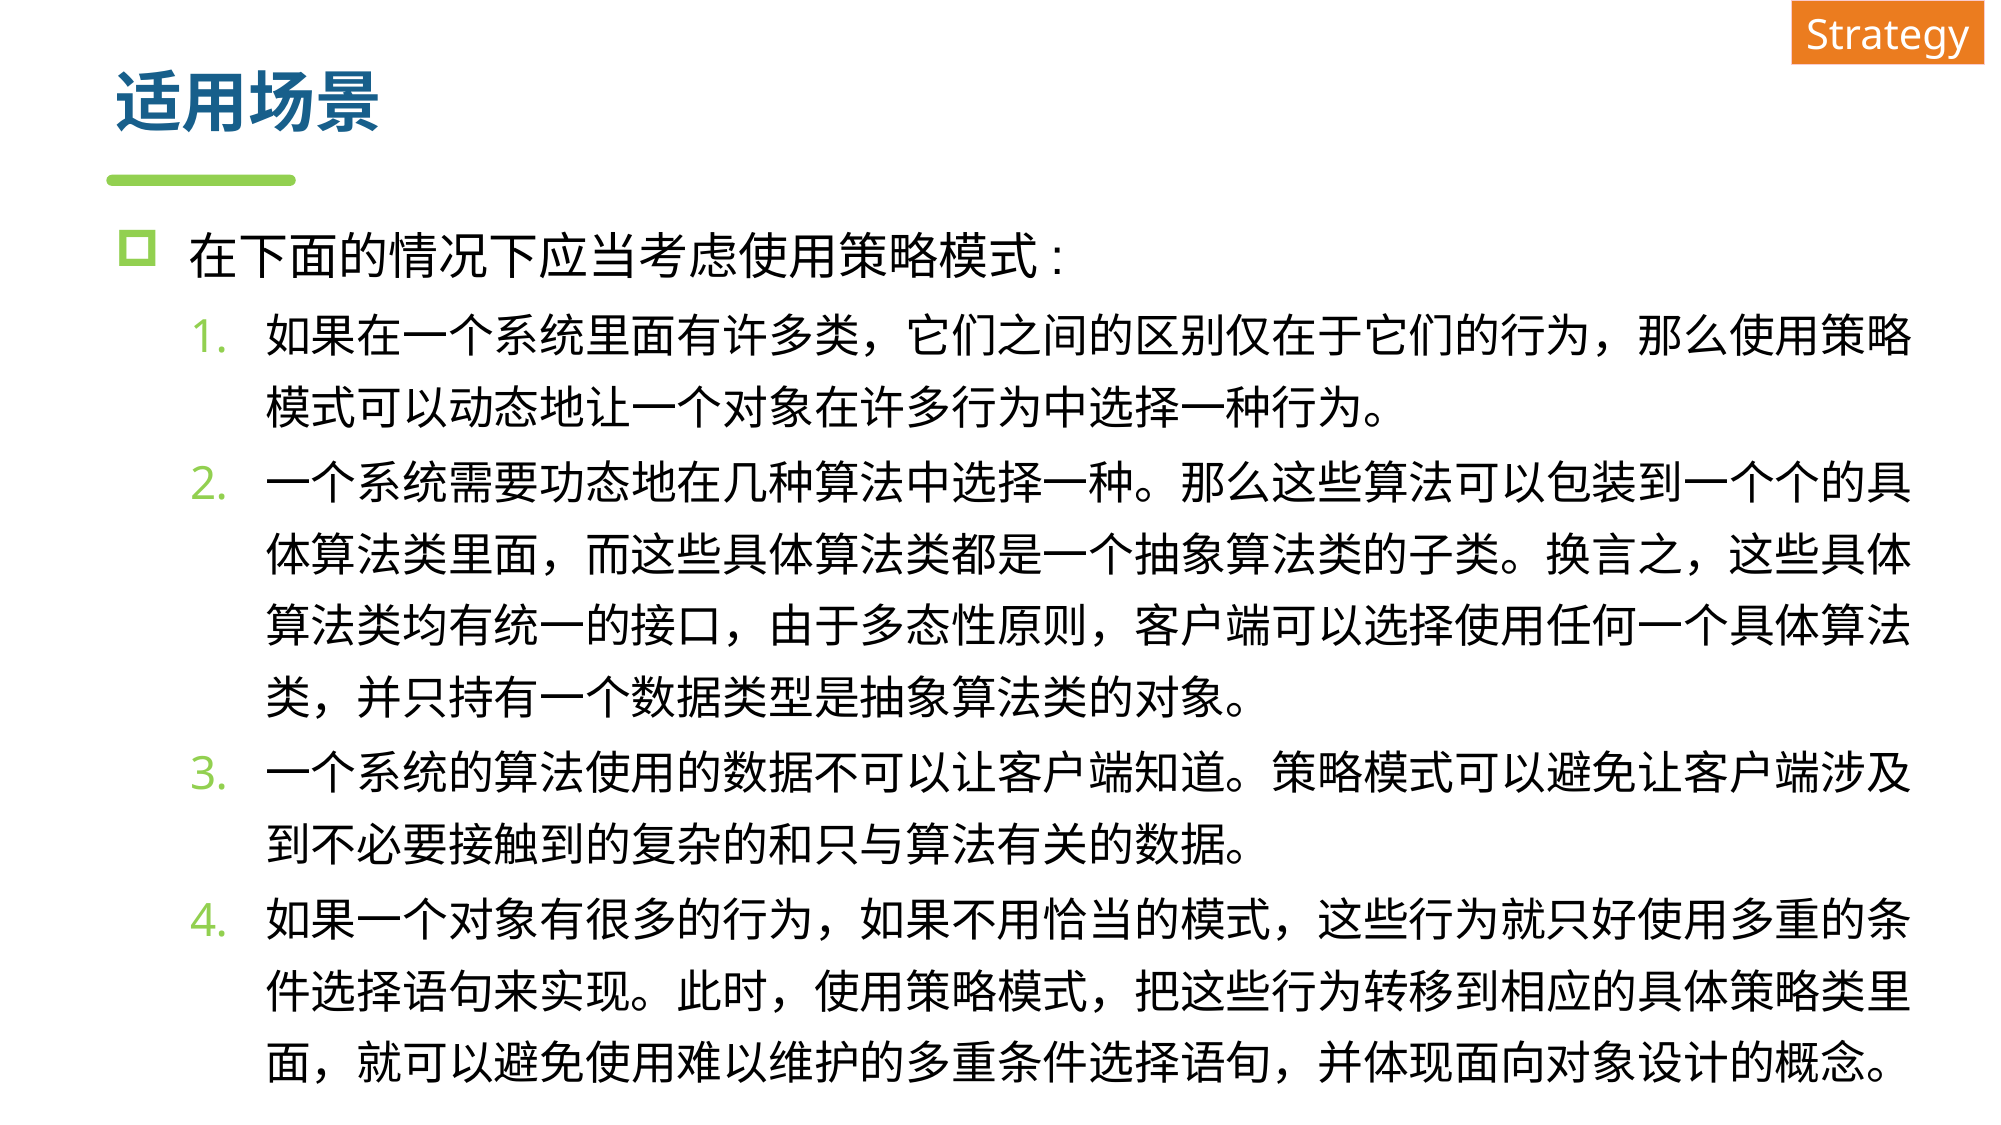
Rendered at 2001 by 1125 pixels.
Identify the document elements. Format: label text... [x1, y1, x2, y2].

title 适用场景 [100, 61, 1929, 175]
list 在下面的情况下应当考虑使用策略模式: 如果在一个系统里面有许多类，它们之间的区别仅在于它们的行为，那么使用策略模式可以动态地让一个对象在许多行为中选择一种行为。 一个系统需要功态地在几种算法中选择一种。那么这些算法可以包装到一个个的具体算法类里面，而这些具体算法类都是一个抽象算法类的子类。换言之，这些具体算法类均有统一的接口，由于多态性原则，客户端可以选择使用任何一个具体算法类，并只持有一个数据类型是抽象算法类的对象。 一个系统的算法使用的数据不可以让客户端知道。策略模式可以避免让客户端涉及到不必要接触到的复杂的和只与算法有关的数据。 如果一个对象有很多的行为，如果不用恰当的模式，这些行为就只好使用多重的条件选择语句来实现。此时，使用策略模式，把这些行为转移到相应的具体策略类里面，就可以避免使用难以维护的多重条件选择语旬，并体现面向对象设计的概念。 [100, 198, 1931, 1067]
text_box Strategy [1791, 0, 1985, 65]
slide_number [1817, 1052, 1988, 1109]
